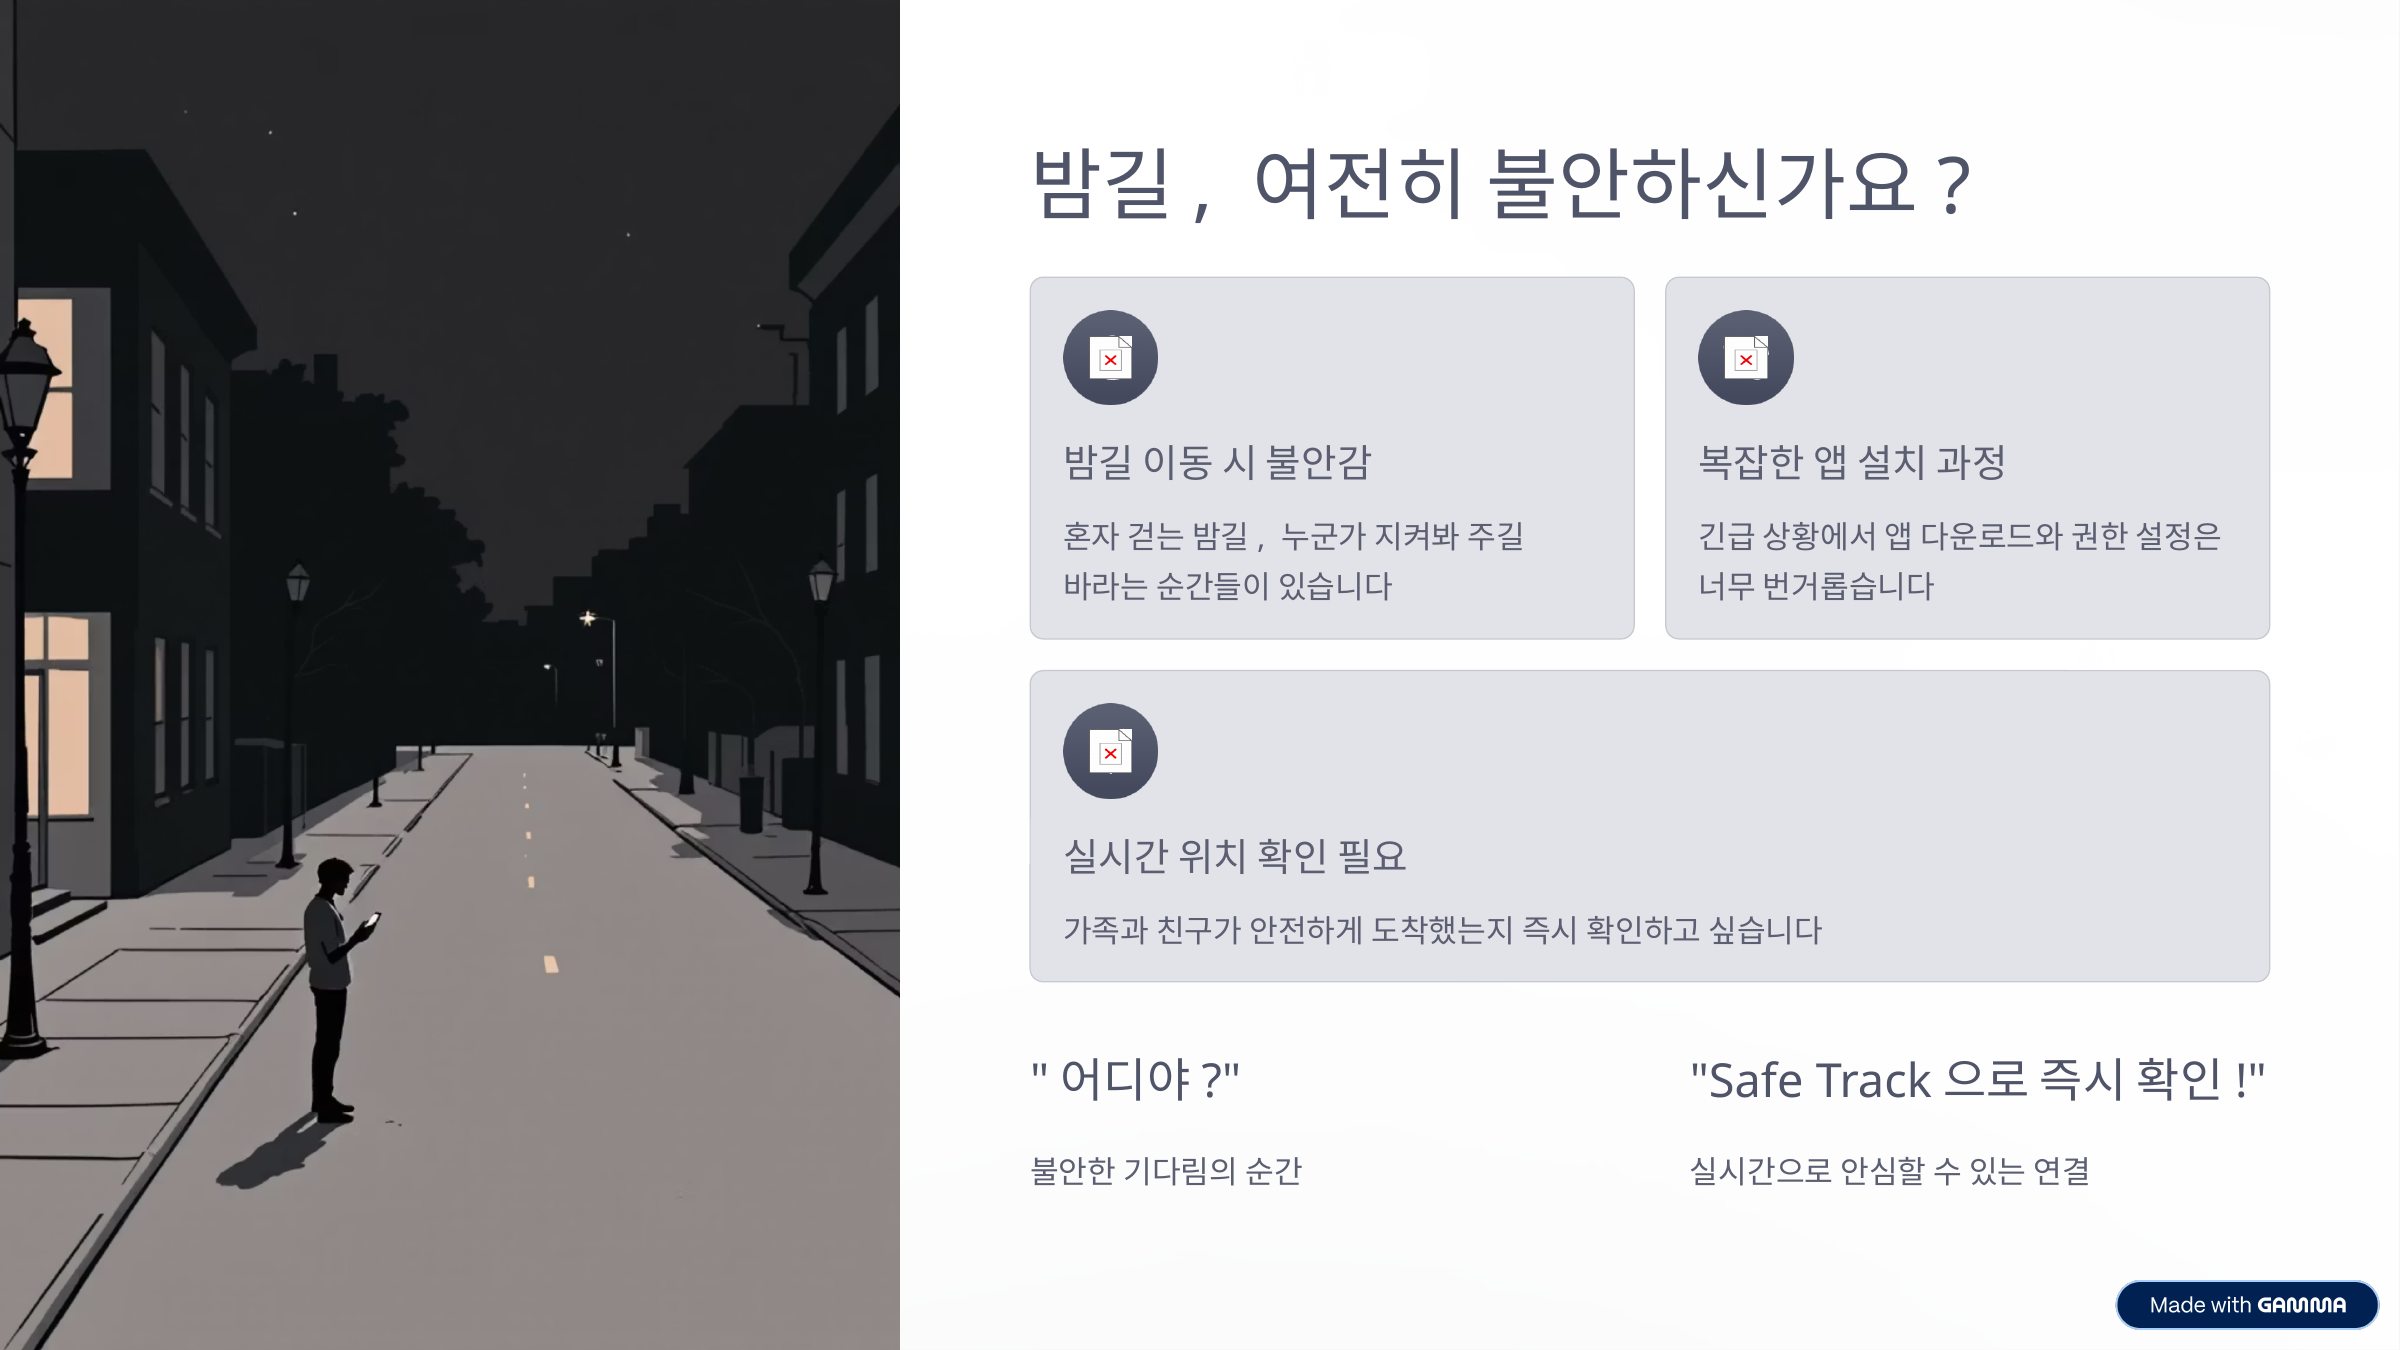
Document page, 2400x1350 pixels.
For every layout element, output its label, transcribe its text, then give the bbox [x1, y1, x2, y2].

text_box 밤길, 여전히 불안하신가요? [1030, 130, 1929, 230]
text_box 복잡한 앱 설치 과정 [1698, 436, 2094, 486]
text_box 실시간 위치 확인 필요 [1063, 830, 1459, 880]
picture [1698, 310, 1794, 405]
text_box 밤길 이동 시 불안감 [1063, 436, 1459, 486]
picture [2106, 1271, 2389, 1339]
text_box 가족과 친구가 안전하게 도착했는지 즉시 확인하고 싶습니다 [1063, 898, 2237, 949]
text_box "Safe Track으로 즉시 확인!" [1689, 1048, 2253, 1109]
text_box [1665, 277, 2270, 639]
text_box [1030, 277, 1635, 639]
text_box 실시간으로 안심할 수 있는 연결 [1689, 1140, 2271, 1191]
picture [0, 0, 900, 1350]
text_box 긴급 상황에서 앱 다운로드와 권한 설정은 너무 번거롭습니다 [1698, 504, 2237, 607]
text_box "어디야?" [1030, 1048, 1505, 1109]
text_box [1030, 670, 2270, 982]
picture [1063, 703, 1158, 799]
picture [1063, 310, 1158, 405]
text_box 혼자 걷는 밤길, 누군가 지켜봐 주길 바라는 순간들이 있습니다 [1063, 504, 1602, 607]
text_box 불안한 기다림의 순간 [1030, 1140, 1612, 1191]
